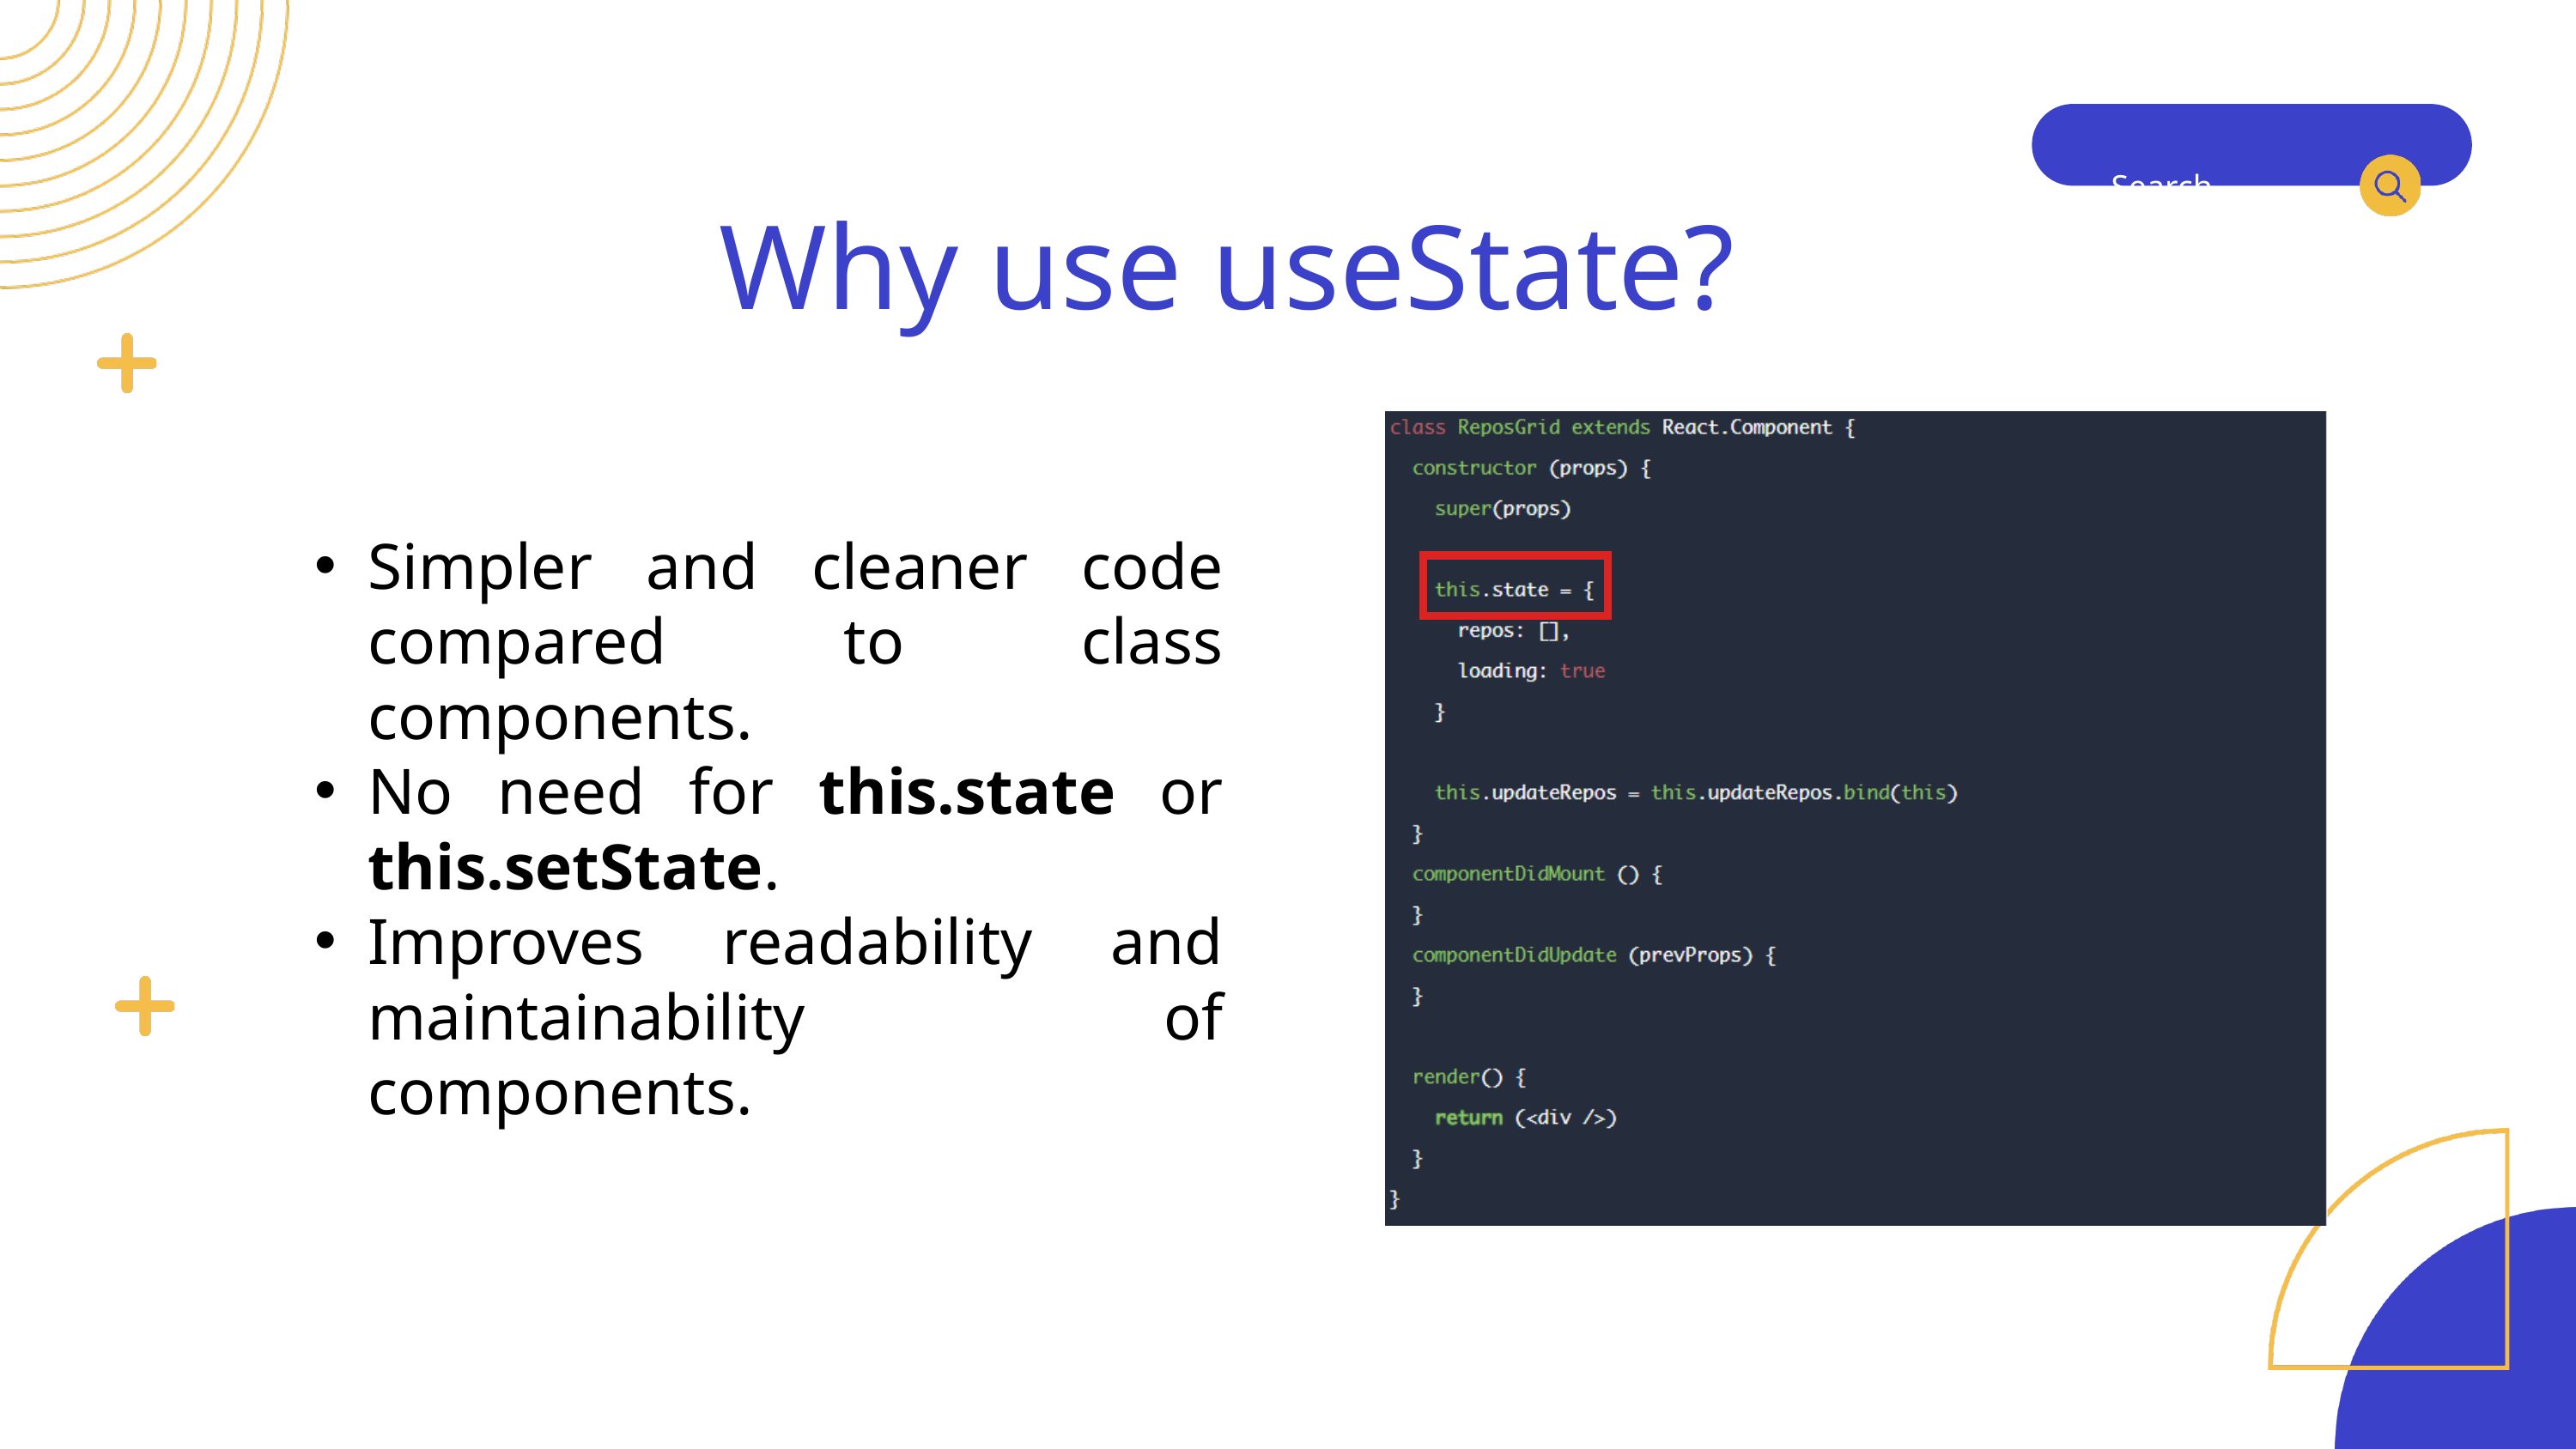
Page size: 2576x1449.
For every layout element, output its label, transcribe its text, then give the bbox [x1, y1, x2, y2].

text_box [2335, 1207, 2576, 1449]
text_box [1385, 411, 2328, 1226]
text_box [97, 333, 157, 393]
text_box [0, 0, 290, 290]
text_box [115, 976, 175, 1036]
text_box [2373, 169, 2407, 203]
text_box Search . . . [2111, 166, 2291, 205]
text_box Why use useState? [719, 169, 1856, 333]
text_box Simpler and cleaner code compared to class components. No need for this.state or this.setState. Improves readability and maintainability of components. [261, 526, 1224, 1128]
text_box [1423, 555, 1608, 616]
text_box [2360, 155, 2421, 216]
text_box [2268, 1128, 2510, 1370]
